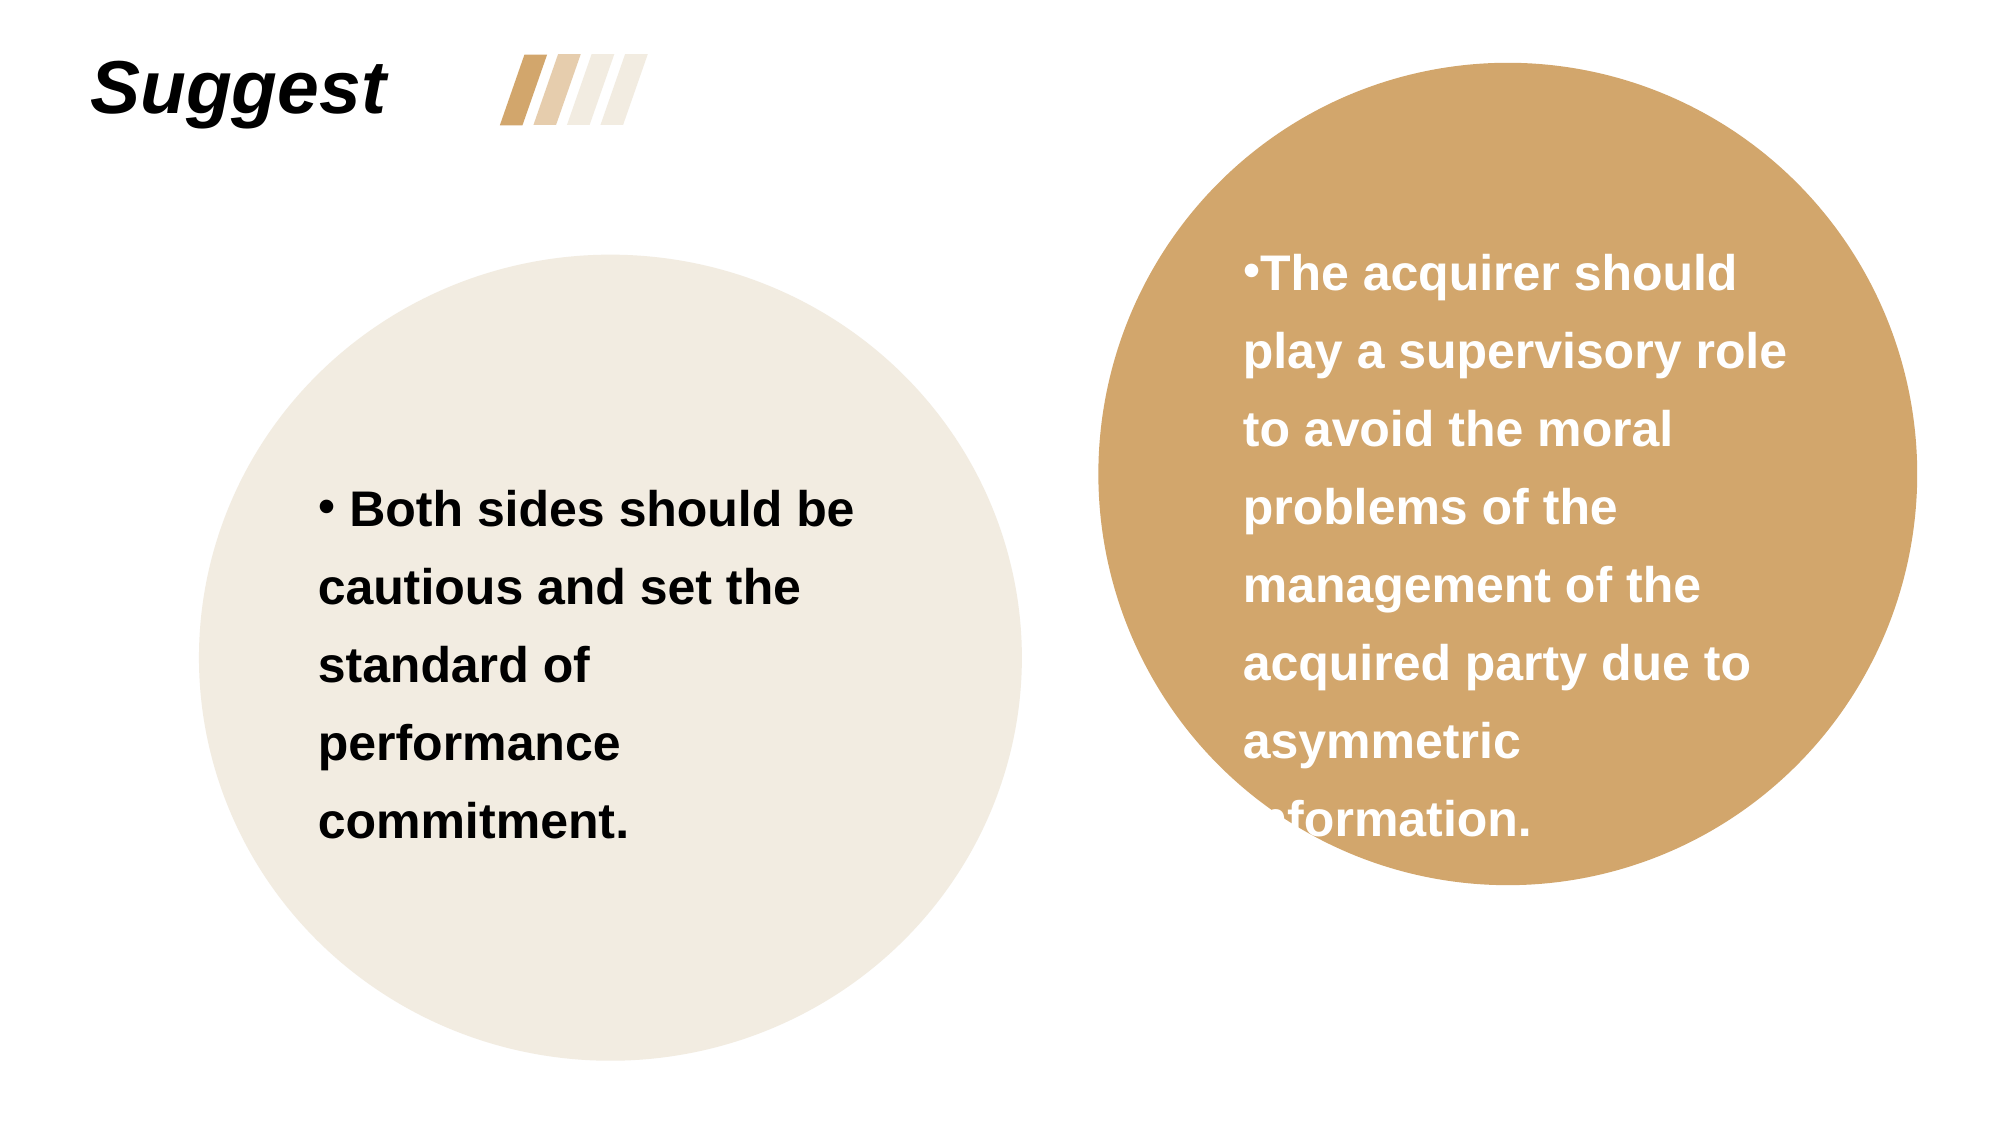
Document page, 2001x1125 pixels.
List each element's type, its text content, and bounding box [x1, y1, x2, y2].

text_box [1348, 854, 1667, 887]
text_box The acquirer should play a supervisory role to avoid the moral problems of the management of the acquired party due to asymmetric information. [1228, 215, 1832, 854]
text_box [1832, 221, 1919, 727]
text_box [1097, 61, 1828, 776]
text_box [197, 253, 1023, 1062]
text_box Both sides should be cautious and set the standard of performance commitment. [303, 451, 908, 856]
list Suggest [75, 41, 517, 138]
